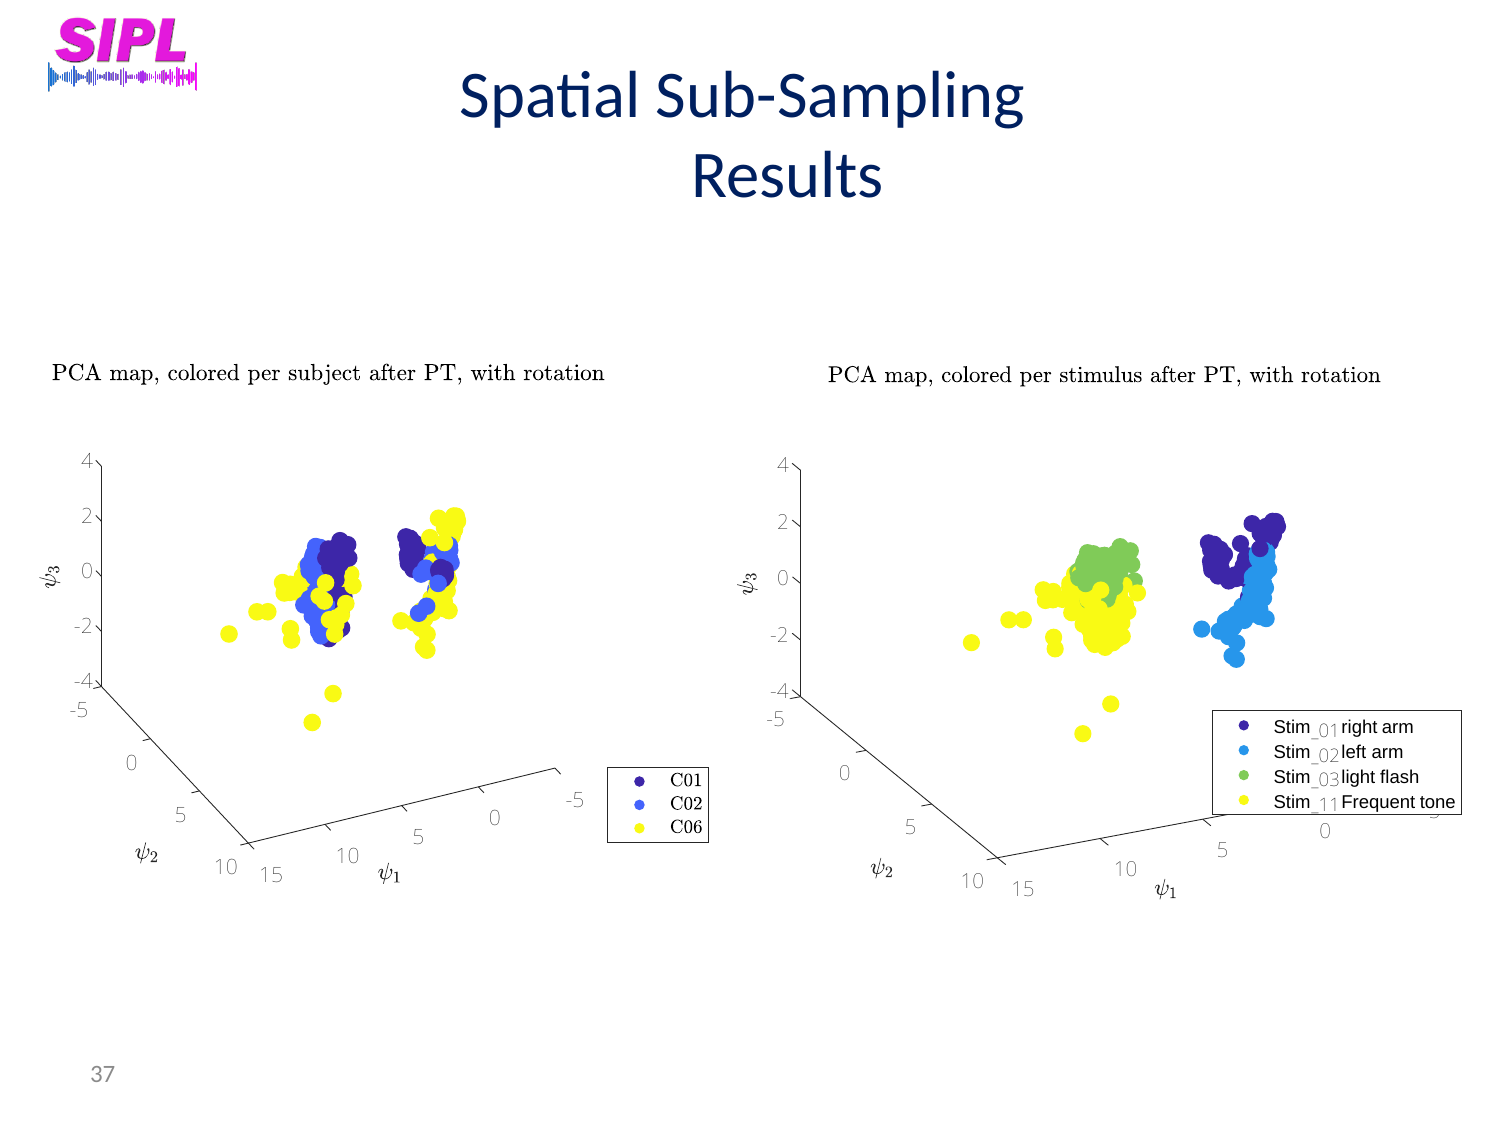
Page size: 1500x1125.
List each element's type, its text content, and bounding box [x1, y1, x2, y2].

title Spatial Sub-Sampling Results [75, 37, 1425, 225]
picture [24, 349, 1482, 920]
slide_number 37 [75, 1042, 425, 1103]
picture [37, 12, 203, 94]
